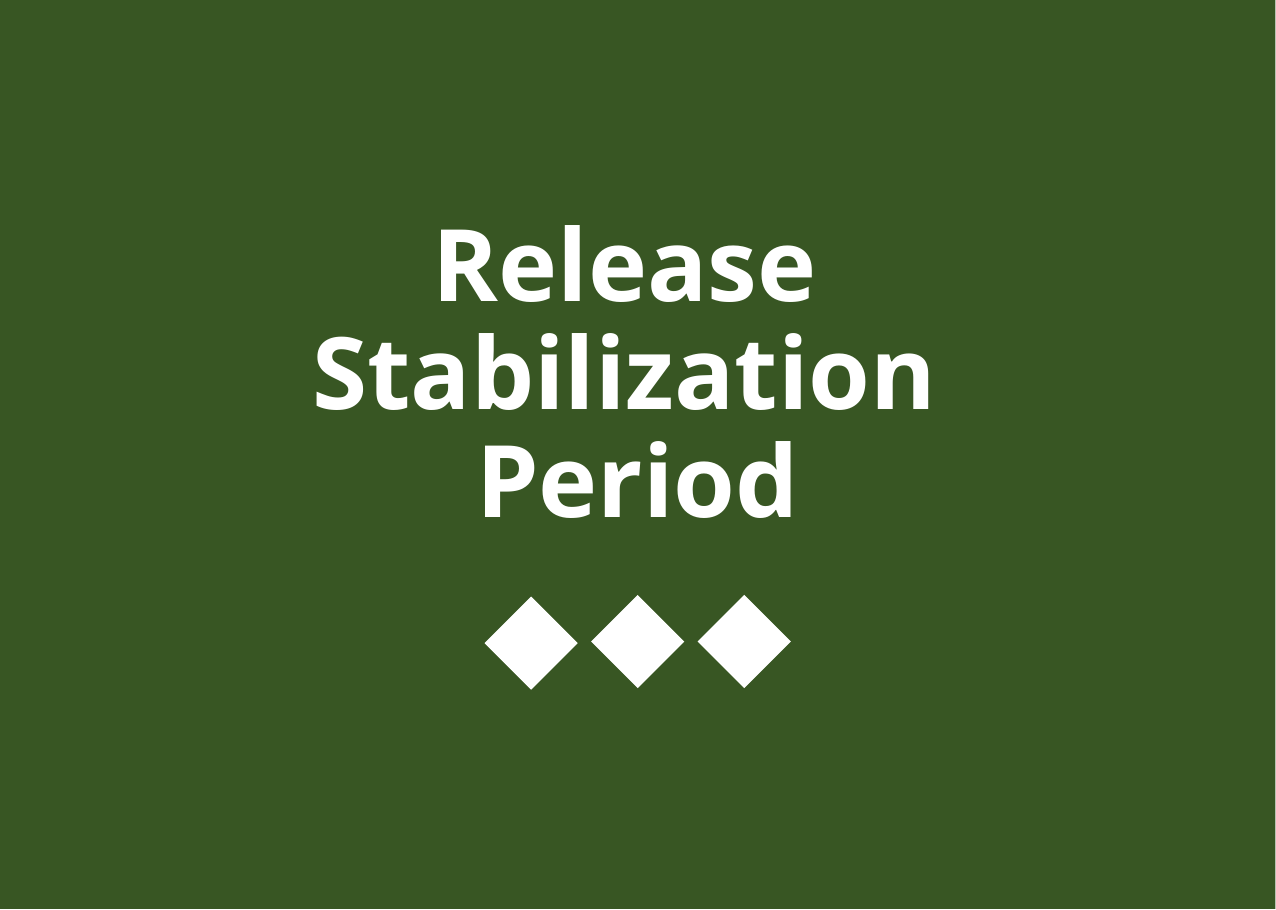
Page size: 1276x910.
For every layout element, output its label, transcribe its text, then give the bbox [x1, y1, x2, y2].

title Release Stabilization Period [117, 183, 1158, 572]
